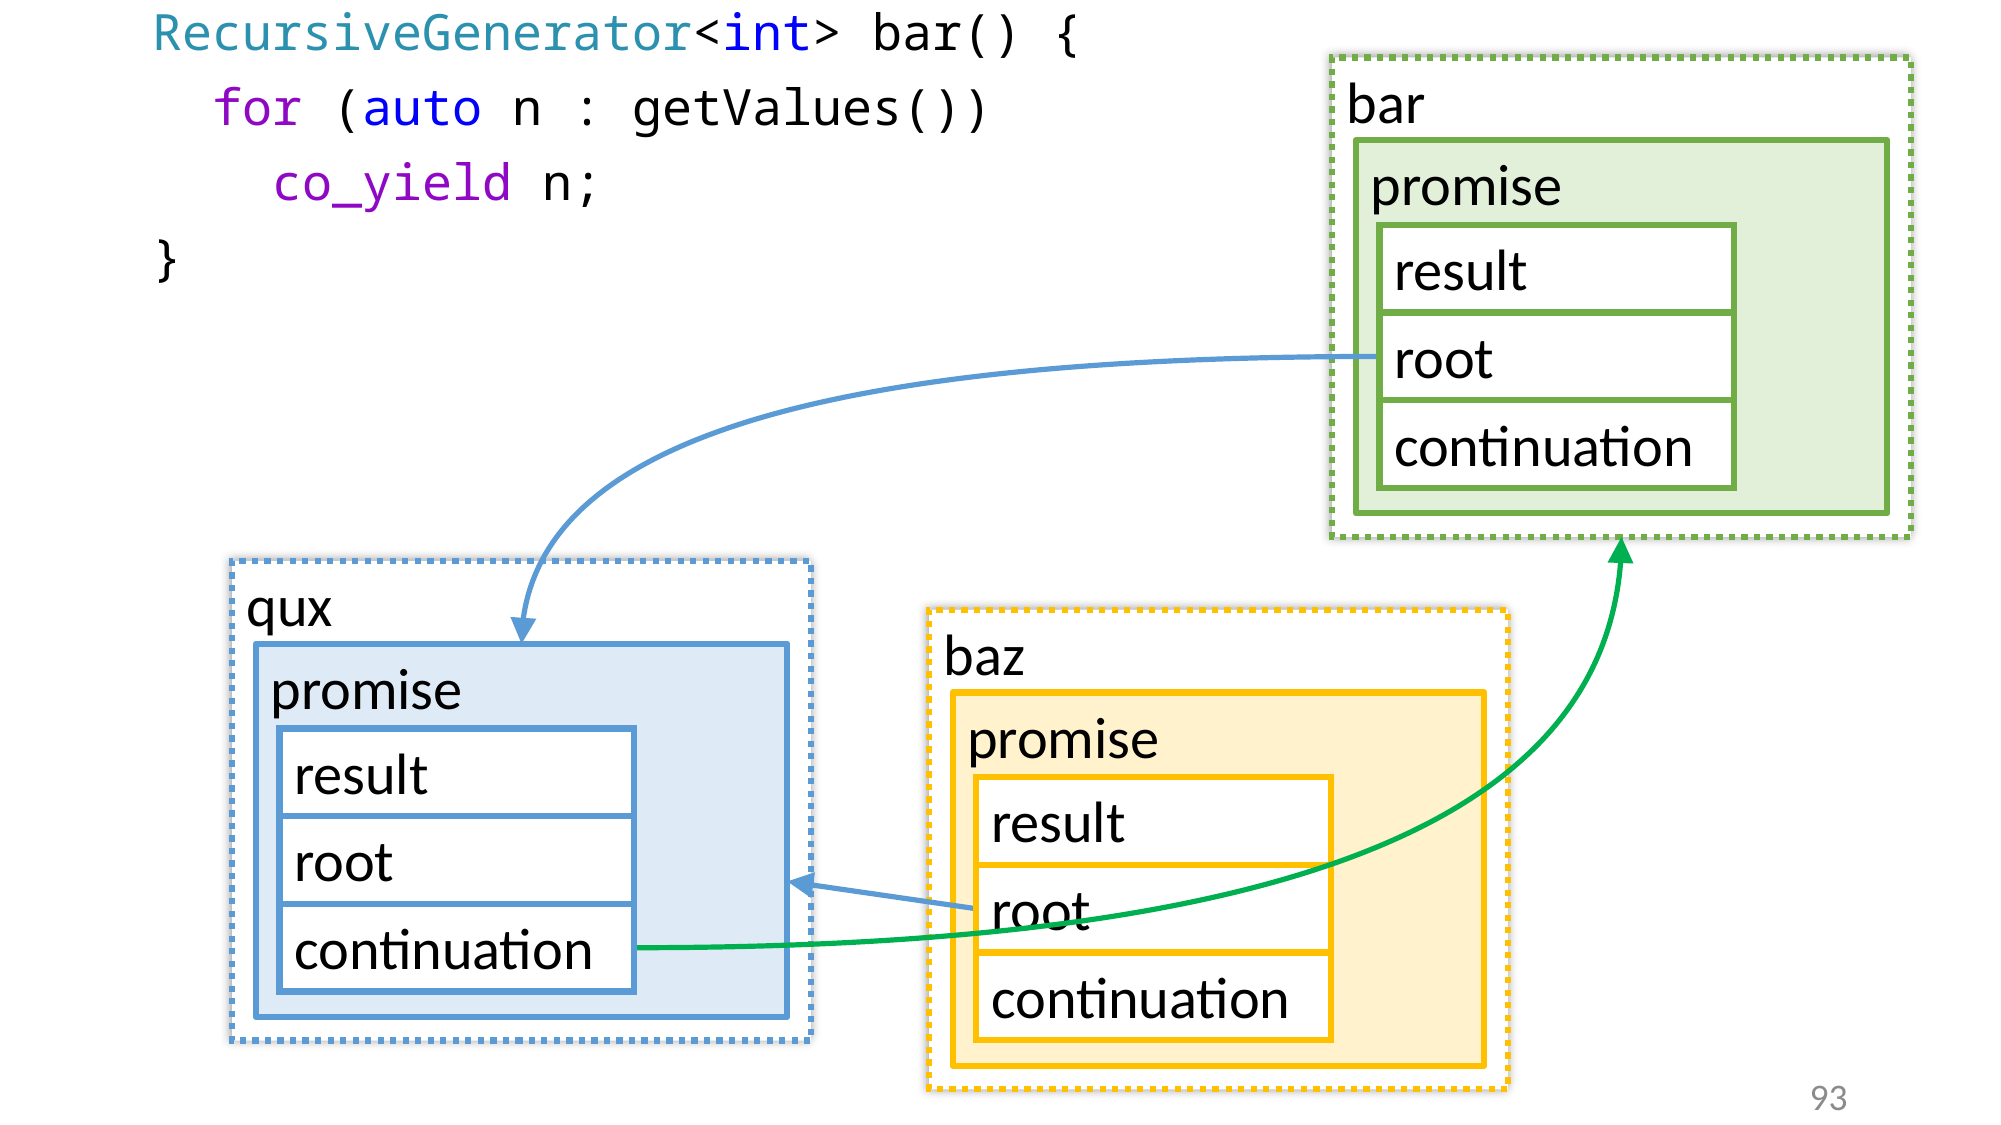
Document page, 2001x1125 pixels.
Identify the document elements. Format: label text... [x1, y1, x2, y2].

text_box qux [231, 560, 812, 1042]
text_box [633, 536, 1622, 948]
slide_number 93 [1412, 1065, 1863, 1125]
list RecursiveGenerator<int> bar() { for (auto n : getValues()) co_yield n; } [137, 0, 1863, 1066]
text_box result [1378, 224, 1735, 312]
text_box root [278, 815, 633, 903]
text_box continuation [278, 903, 635, 993]
text_box promise [1355, 140, 1888, 514]
text_box baz [928, 948, 1509, 1090]
text_box root [1378, 312, 1735, 401]
text_box bar [1331, 56, 1912, 538]
text_box root [975, 948, 1332, 954]
text_box promise [952, 948, 1485, 1066]
text_box continuation [975, 954, 1332, 1041]
text_box result [278, 727, 633, 815]
text_box continuation [1380, 401, 1735, 489]
text_box promise [255, 643, 788, 1017]
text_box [521, 356, 1380, 644]
